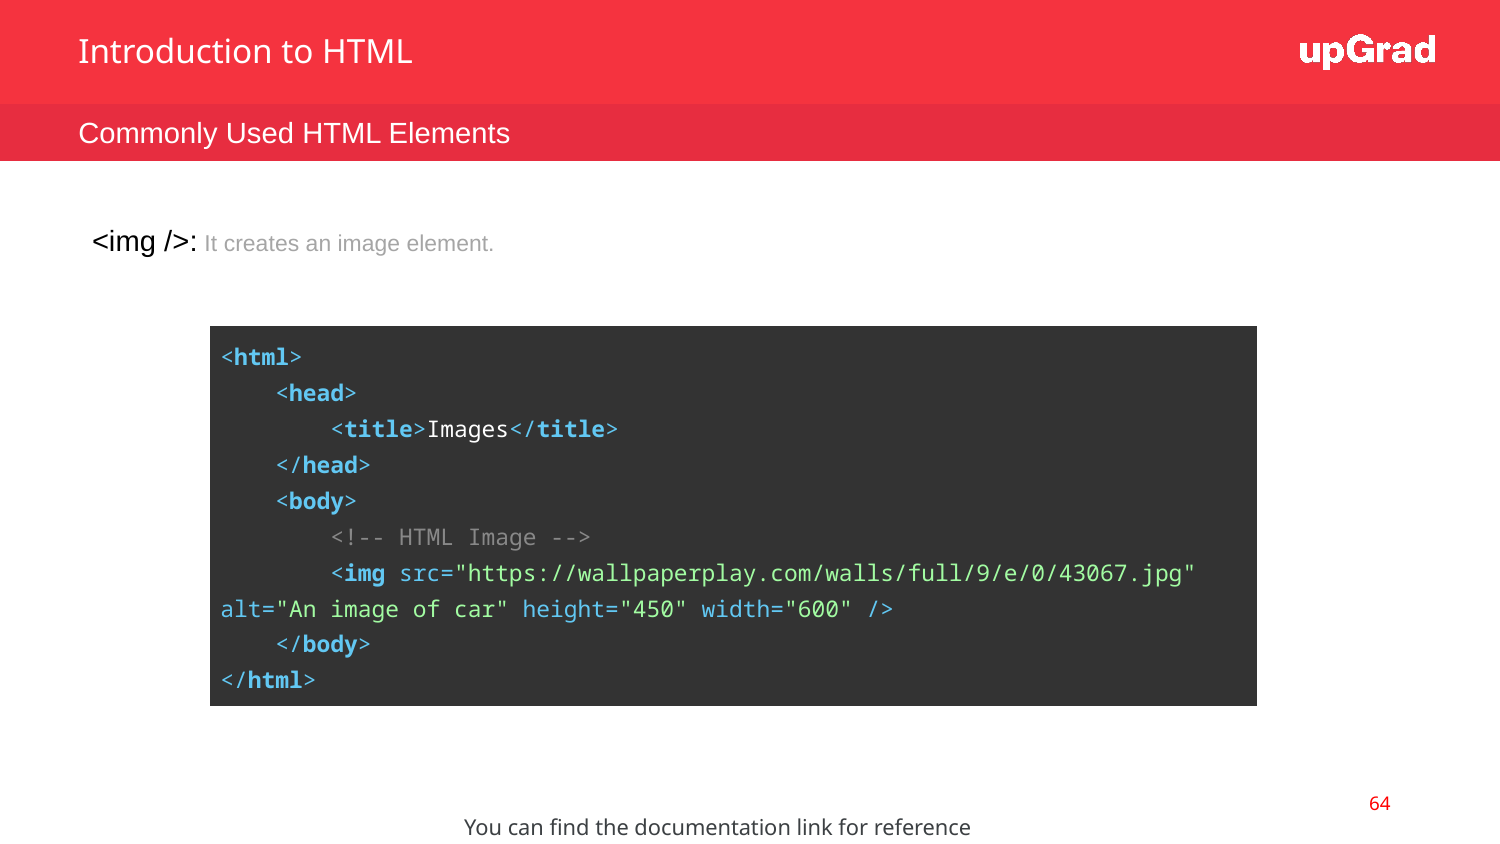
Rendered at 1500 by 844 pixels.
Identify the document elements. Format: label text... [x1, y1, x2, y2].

text_box You can find the documentation link for reference here [449, 798, 1020, 844]
text_box Commonly Used HTML Elements [63, 107, 631, 158]
text_box Introduction to HTML [63, 20, 768, 87]
table_header <html> <head> <title>Images</title> </head> <body> <!-- HTML Image --> <img src="https://wallpaperplay.com/walls/full/9/e/0/43067.jpg" alt="An image of car" height="450" width="600" /> </body> </html> [210, 326, 1257, 706]
text_box [0, 104, 1500, 161]
text_box <img />: It creates an image element. [77, 207, 1406, 759]
slide_number 64 [1068, 782, 1406, 828]
picture [1300, 34, 1435, 70]
